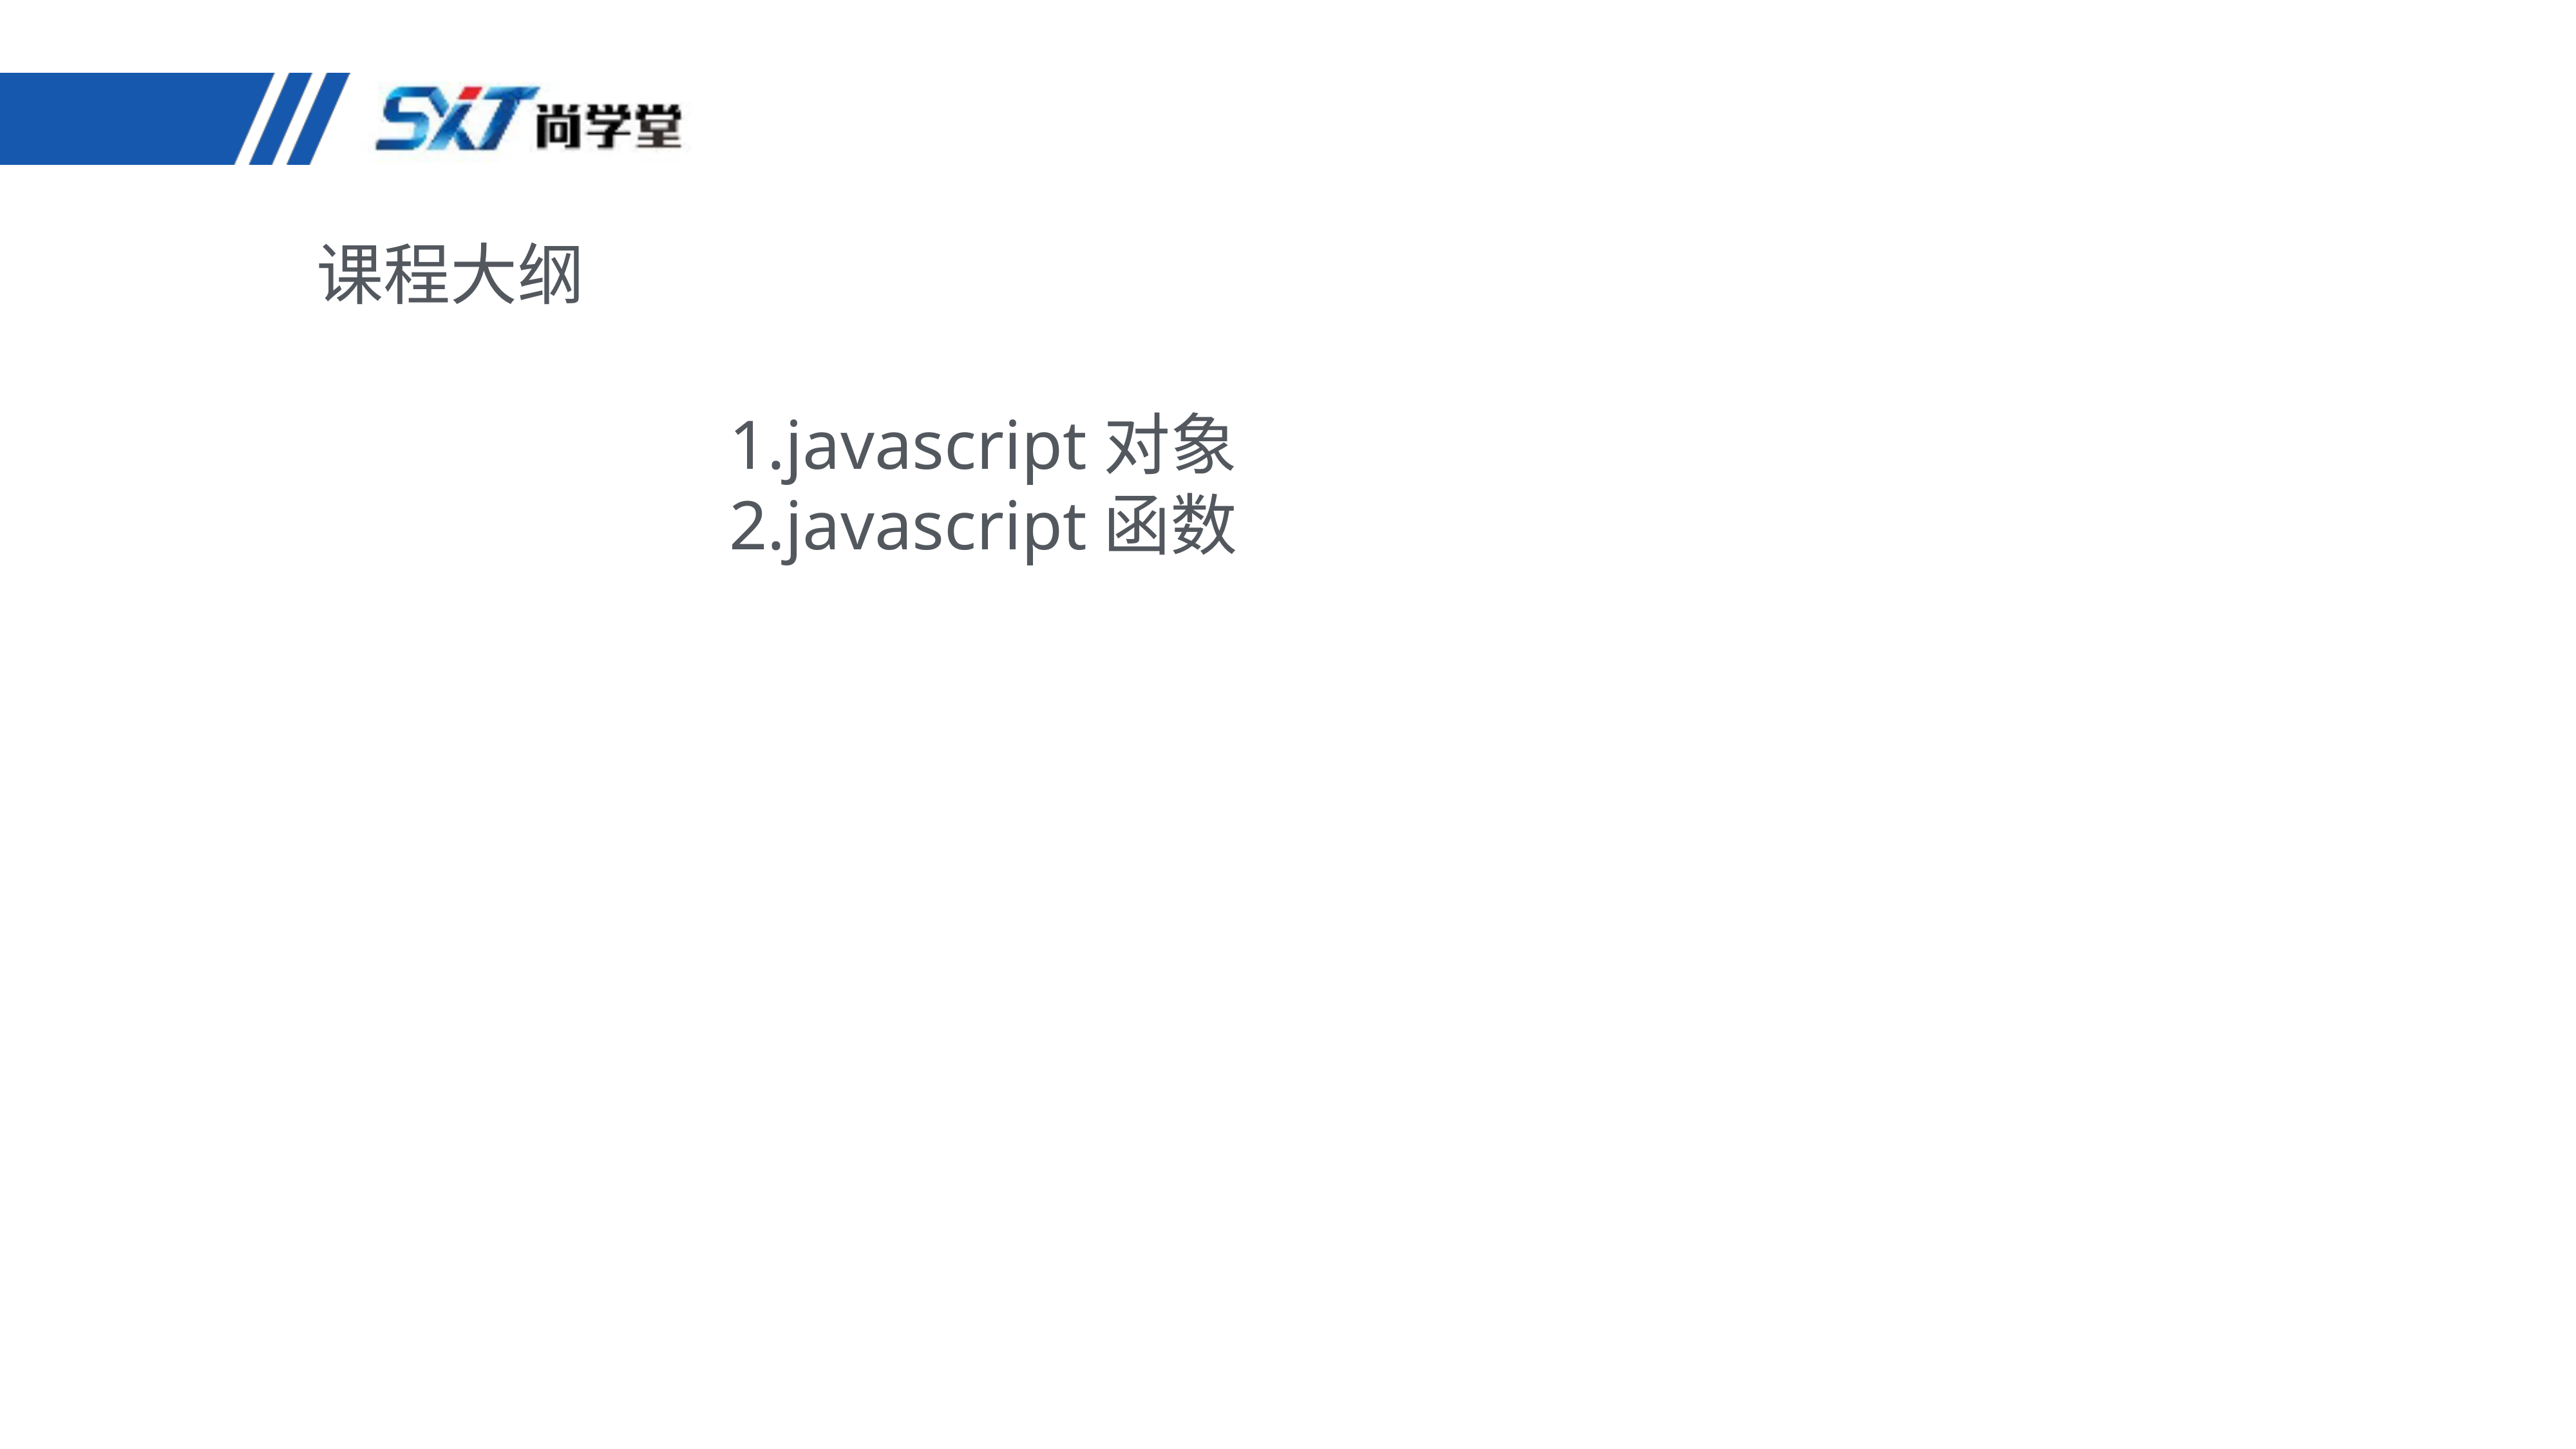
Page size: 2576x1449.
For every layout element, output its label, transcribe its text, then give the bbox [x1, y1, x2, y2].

picture [359, 17, 699, 242]
text_box 课程大纲 [307, 227, 710, 317]
text_box 1.javascript对象 2.javascript函数 [719, 397, 1263, 568]
picture [0, 73, 350, 165]
